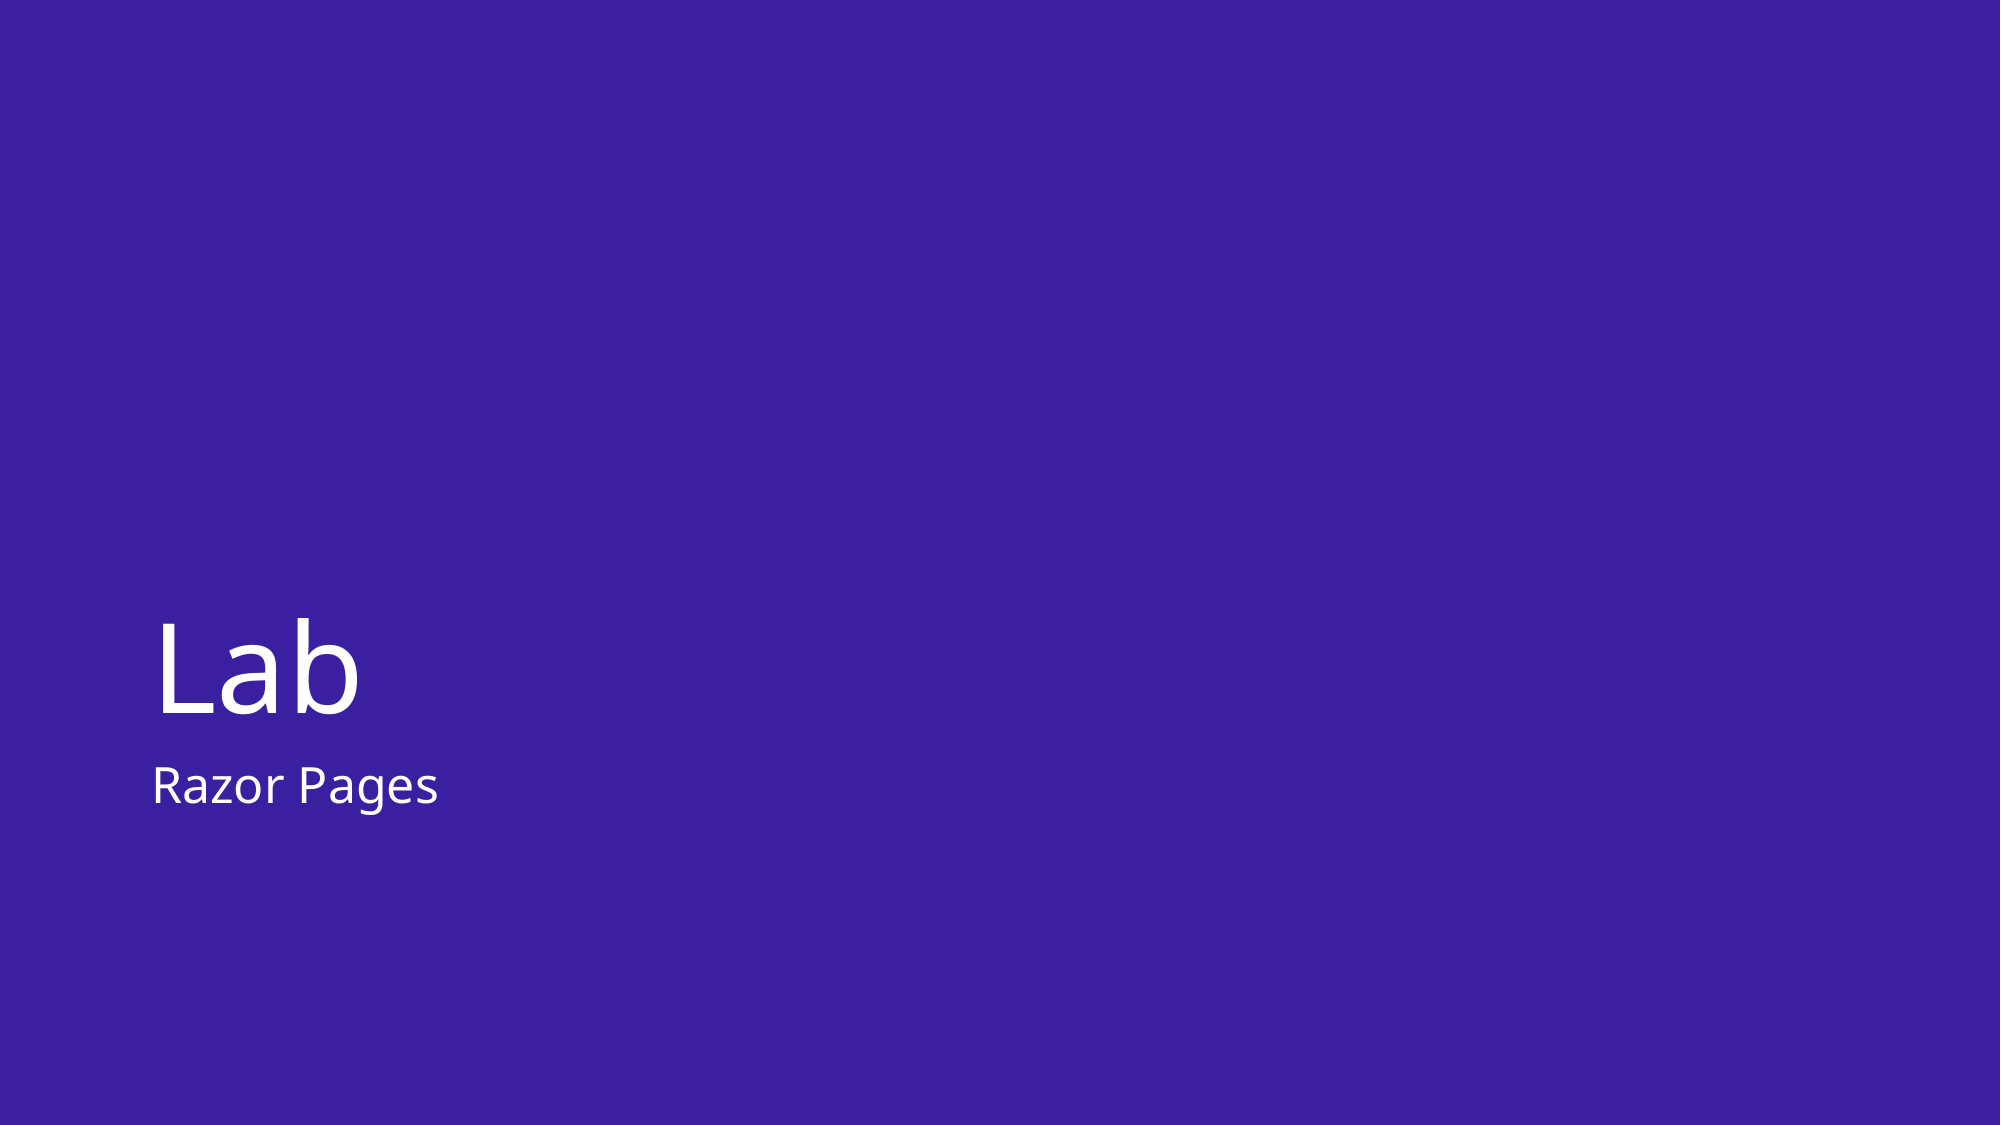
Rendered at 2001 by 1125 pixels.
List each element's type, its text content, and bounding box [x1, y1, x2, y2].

title Lab [136, 280, 1862, 749]
list Razor Pages [136, 752, 1862, 999]
